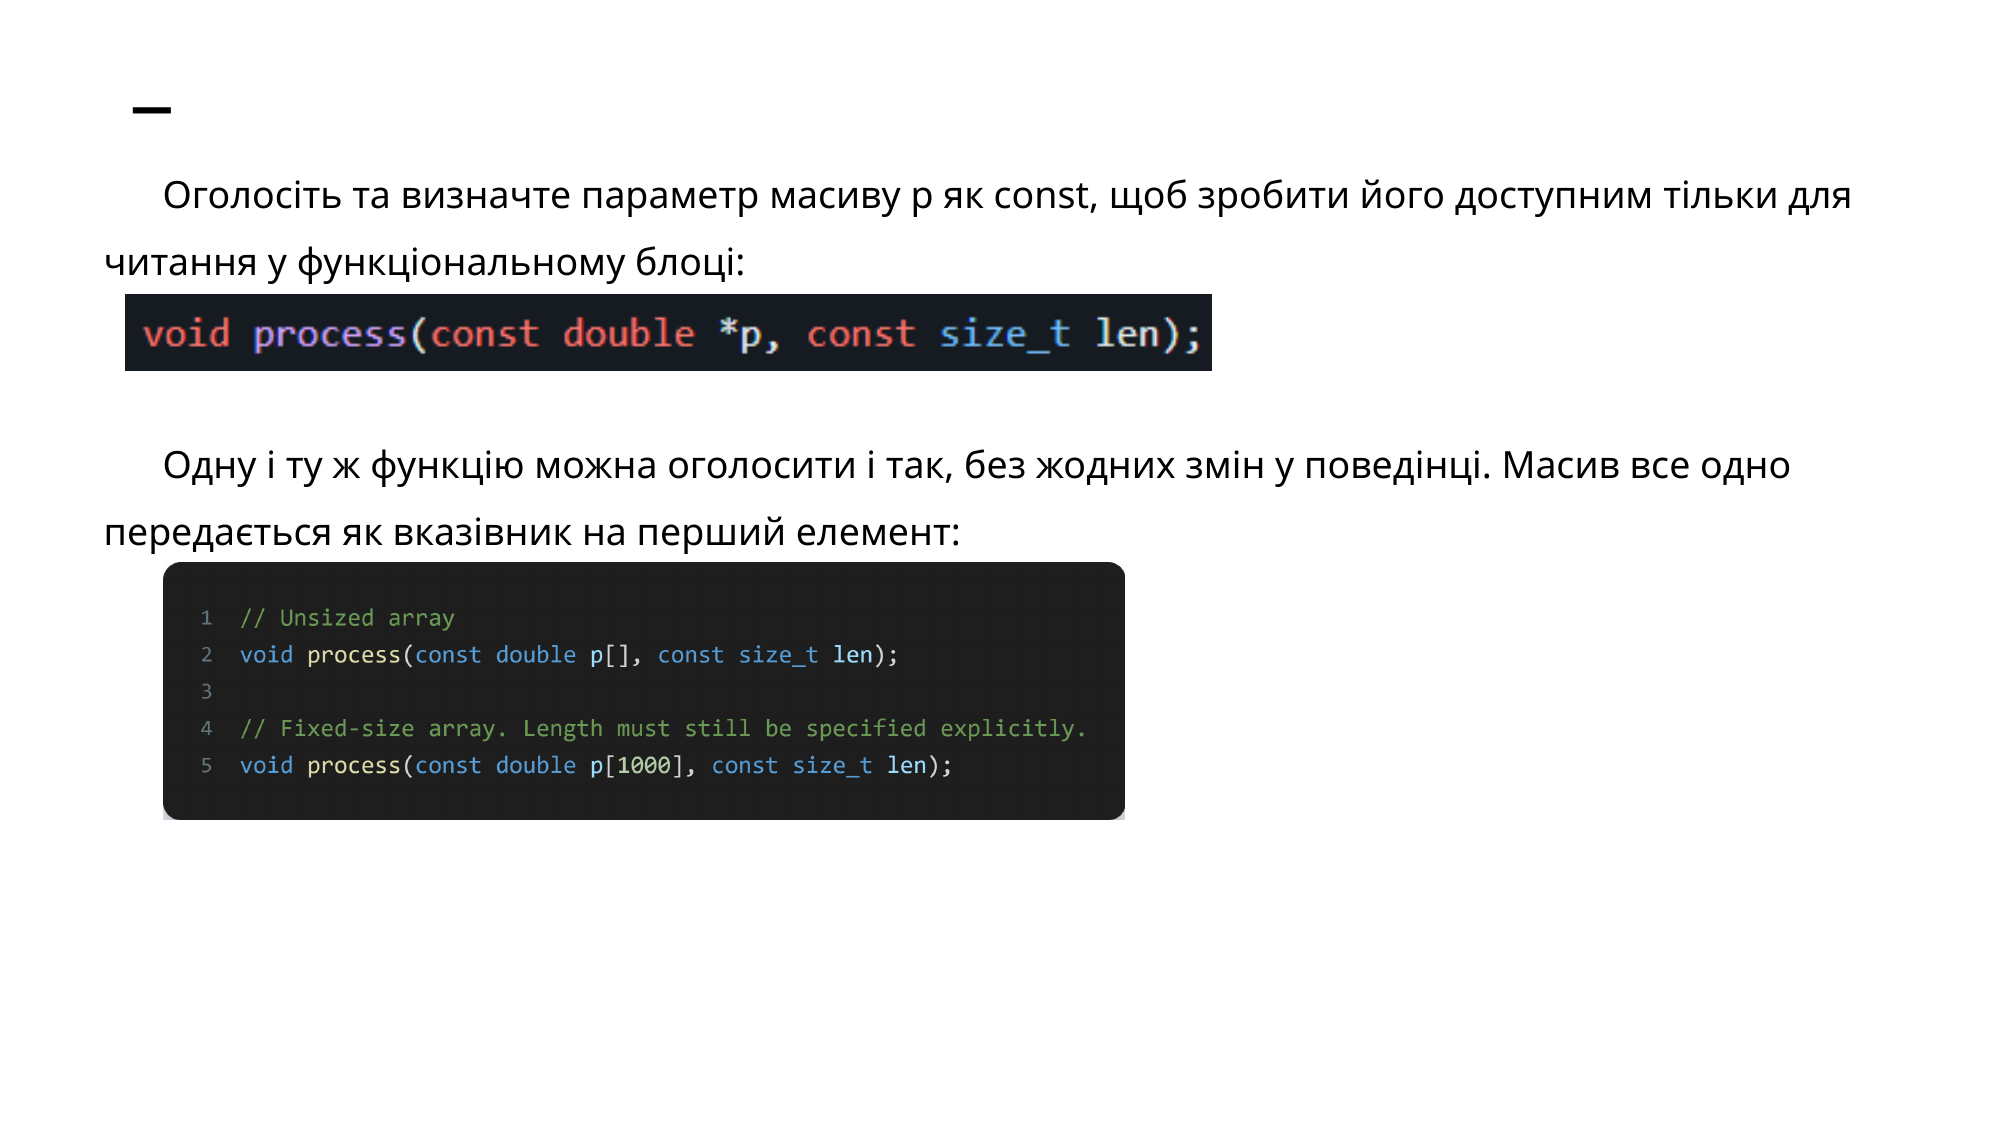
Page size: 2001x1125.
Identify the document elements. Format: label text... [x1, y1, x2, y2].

picture [163, 562, 1125, 820]
title _ [0, 0, 2000, 140]
list Оголосіть та визначте параметр масиву p як const, щоб зробити його доступним тільки для читання у функціональному блоці: Одну і ту ж функцію можна оголосити і так, без жодних змін у поведінці. Масив все одно передається як вказівник на перший елемент: [0, 140, 2000, 1125]
picture [125, 294, 1212, 371]
